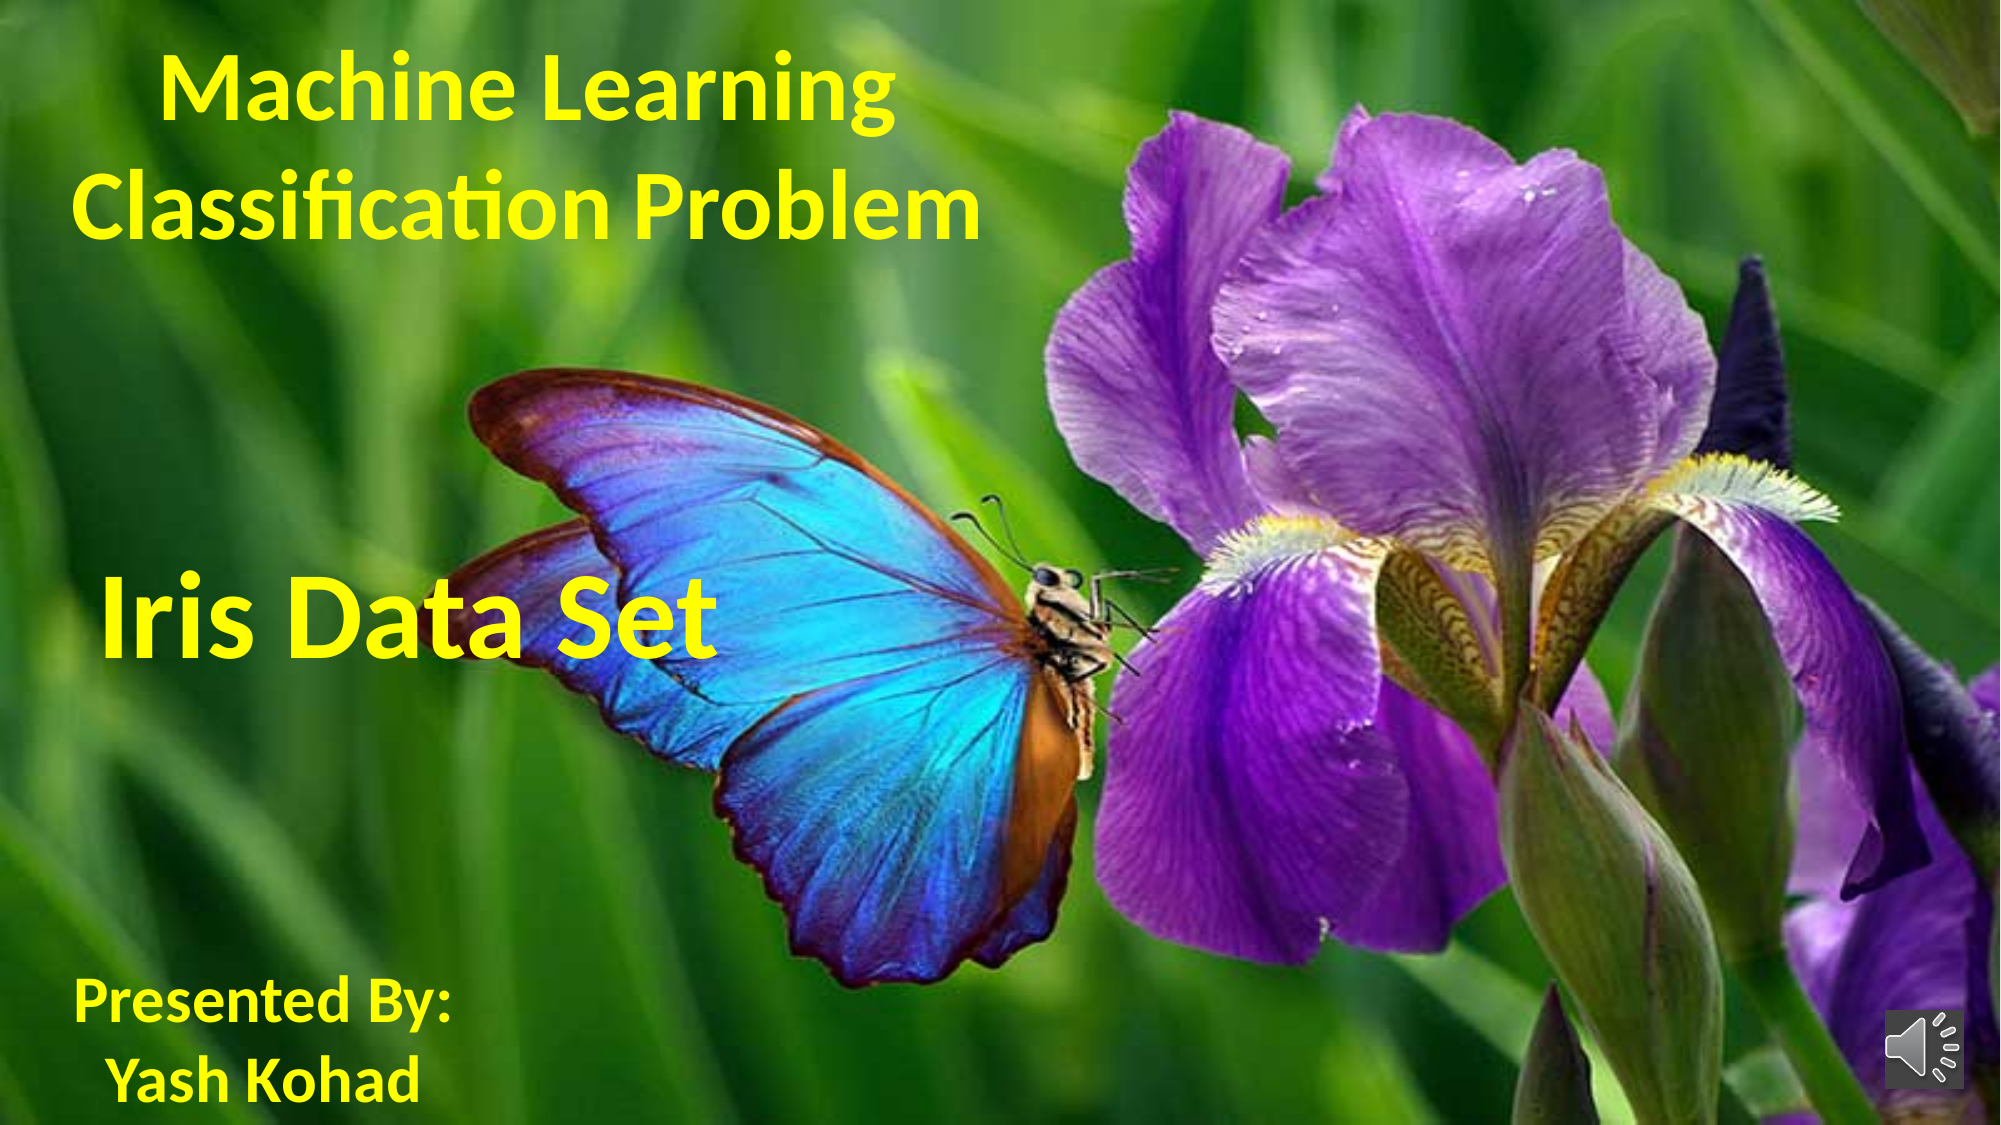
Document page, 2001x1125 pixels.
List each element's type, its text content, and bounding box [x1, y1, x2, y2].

text_box Machine Learning Classification Problem [0, 12, 1068, 268]
text_box Iris Data Set [55, 525, 763, 691]
picture [0, 0, 2001, 1125]
text_box Presented By: Yash Kohad [0, 948, 528, 1123]
